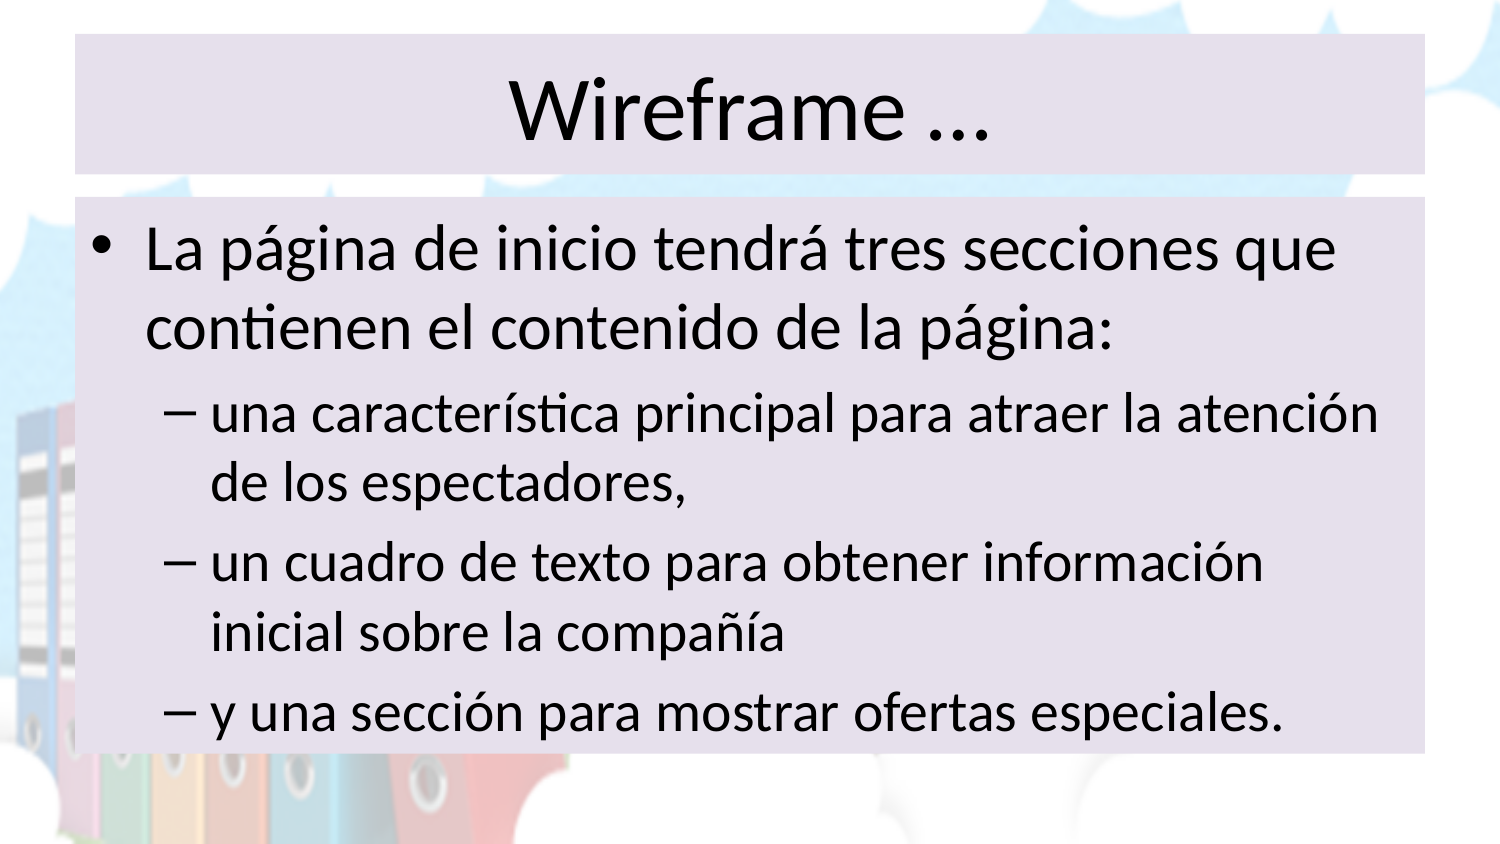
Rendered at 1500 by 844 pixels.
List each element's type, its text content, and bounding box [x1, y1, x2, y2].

list La página de inicio tendrá tres secciones que contienen el contenido de la página: una característica principal para atraer la atención de los espectadores, un cuadro de texto para obtener información inicial sobre la compañía y una sección para mostrar ofertas especiales. [75, 196, 1425, 754]
title Wireframe … [75, 33, 1425, 175]
